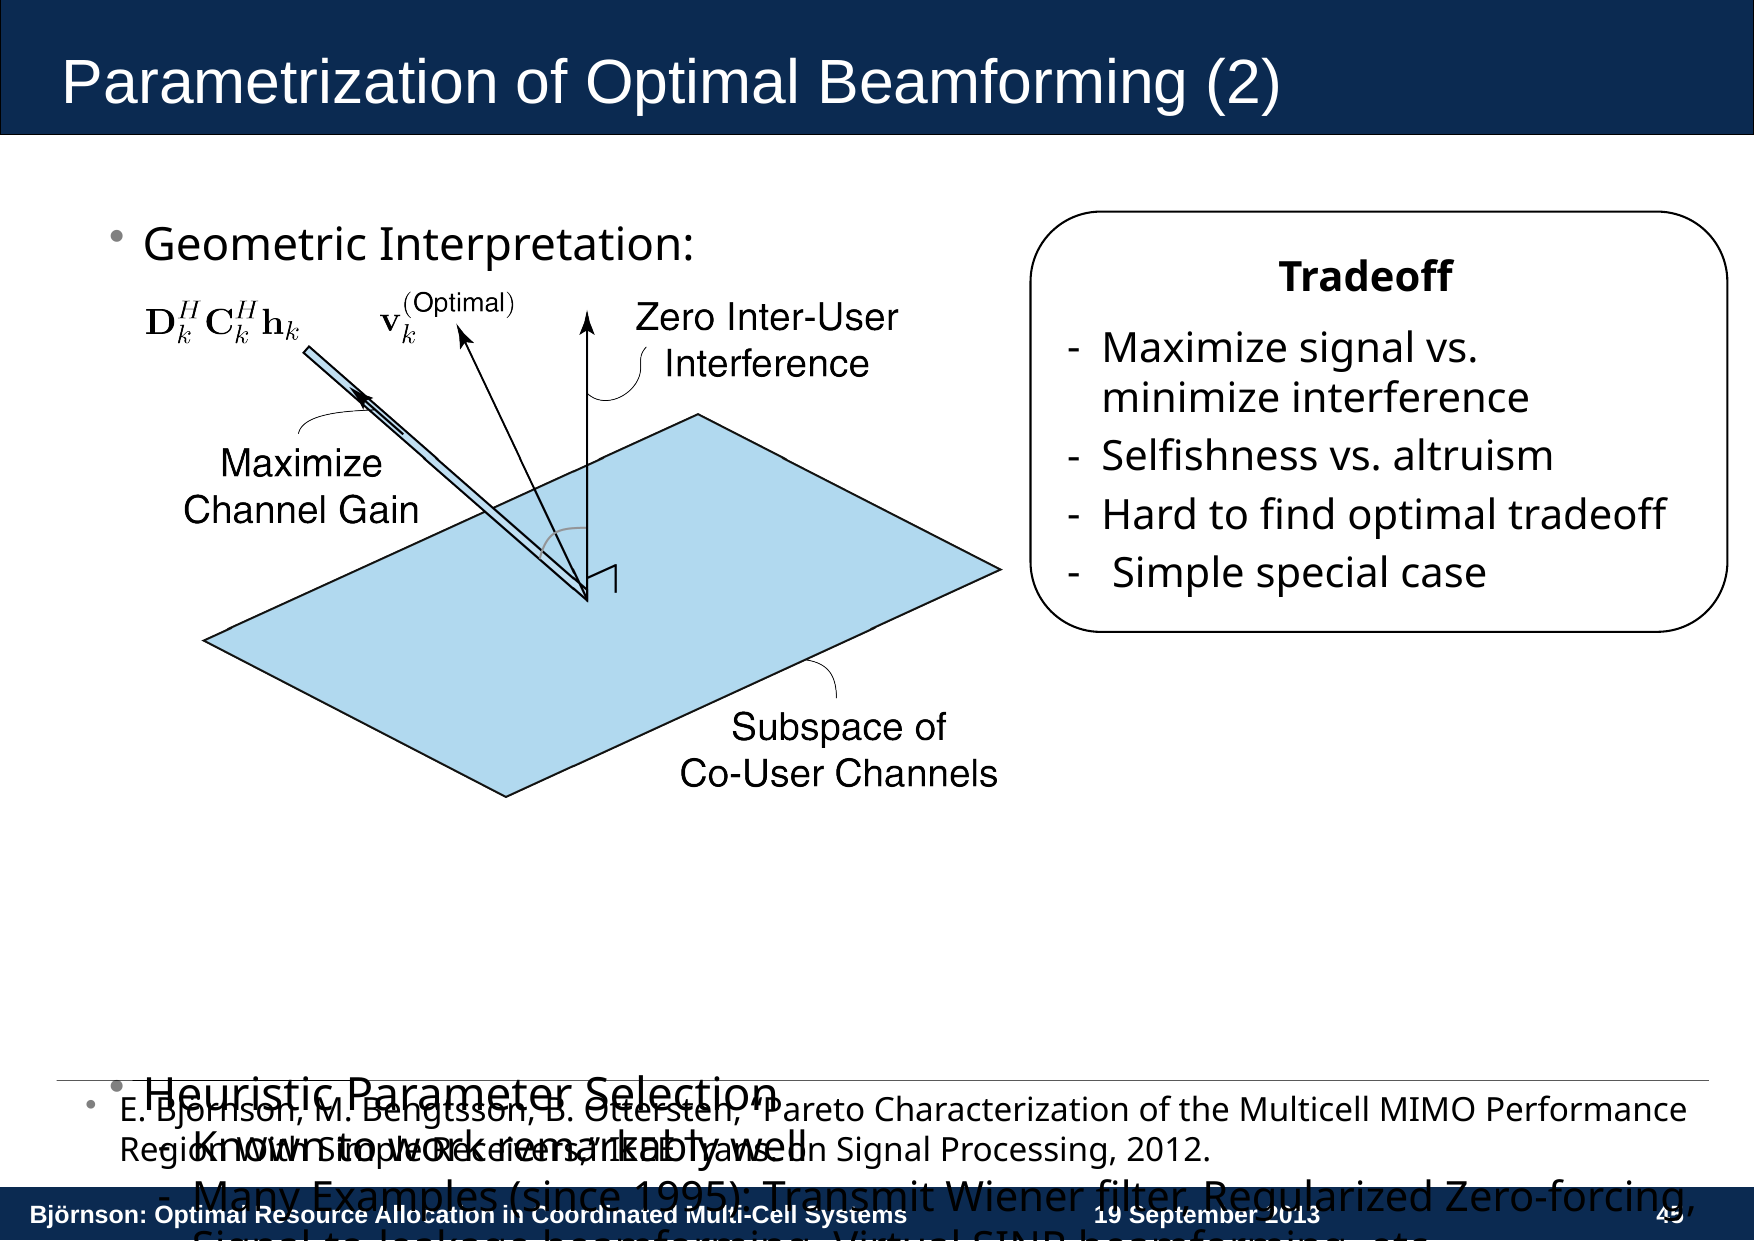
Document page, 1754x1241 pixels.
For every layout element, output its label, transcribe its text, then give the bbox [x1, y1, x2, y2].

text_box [1018, 211, 1728, 633]
title Parametrization of Optimal Beamforming (2) [61, 22, 1663, 135]
slide_number Björnson: Optimal Resource Allocation in Coordinated Multi-Cell Systems [14, 1180, 829, 1241]
list Geometric Interpretation: Heuristic Parameter Selection Known to work remarkably well Many Examples (since 1995): Transmit Wiener filter, Regularized Zero-forcing, Signal-to-leakage beamforming, Virtual SINR beamforming, etc. [108, 206, 1740, 1080]
text_box E. Björnson, M. Bengtsson, B. Ottersten, “Pareto Characterization of the Multicell MIMO Performance Region With Simple Receivers,” IEEE Trans. on Signal Processing, 2012. [85, 1080, 1751, 1181]
slide_number 45 [1627, 1181, 1714, 1241]
picture [144, 288, 1003, 798]
footer 19 September 2013 [829, 1181, 1586, 1241]
